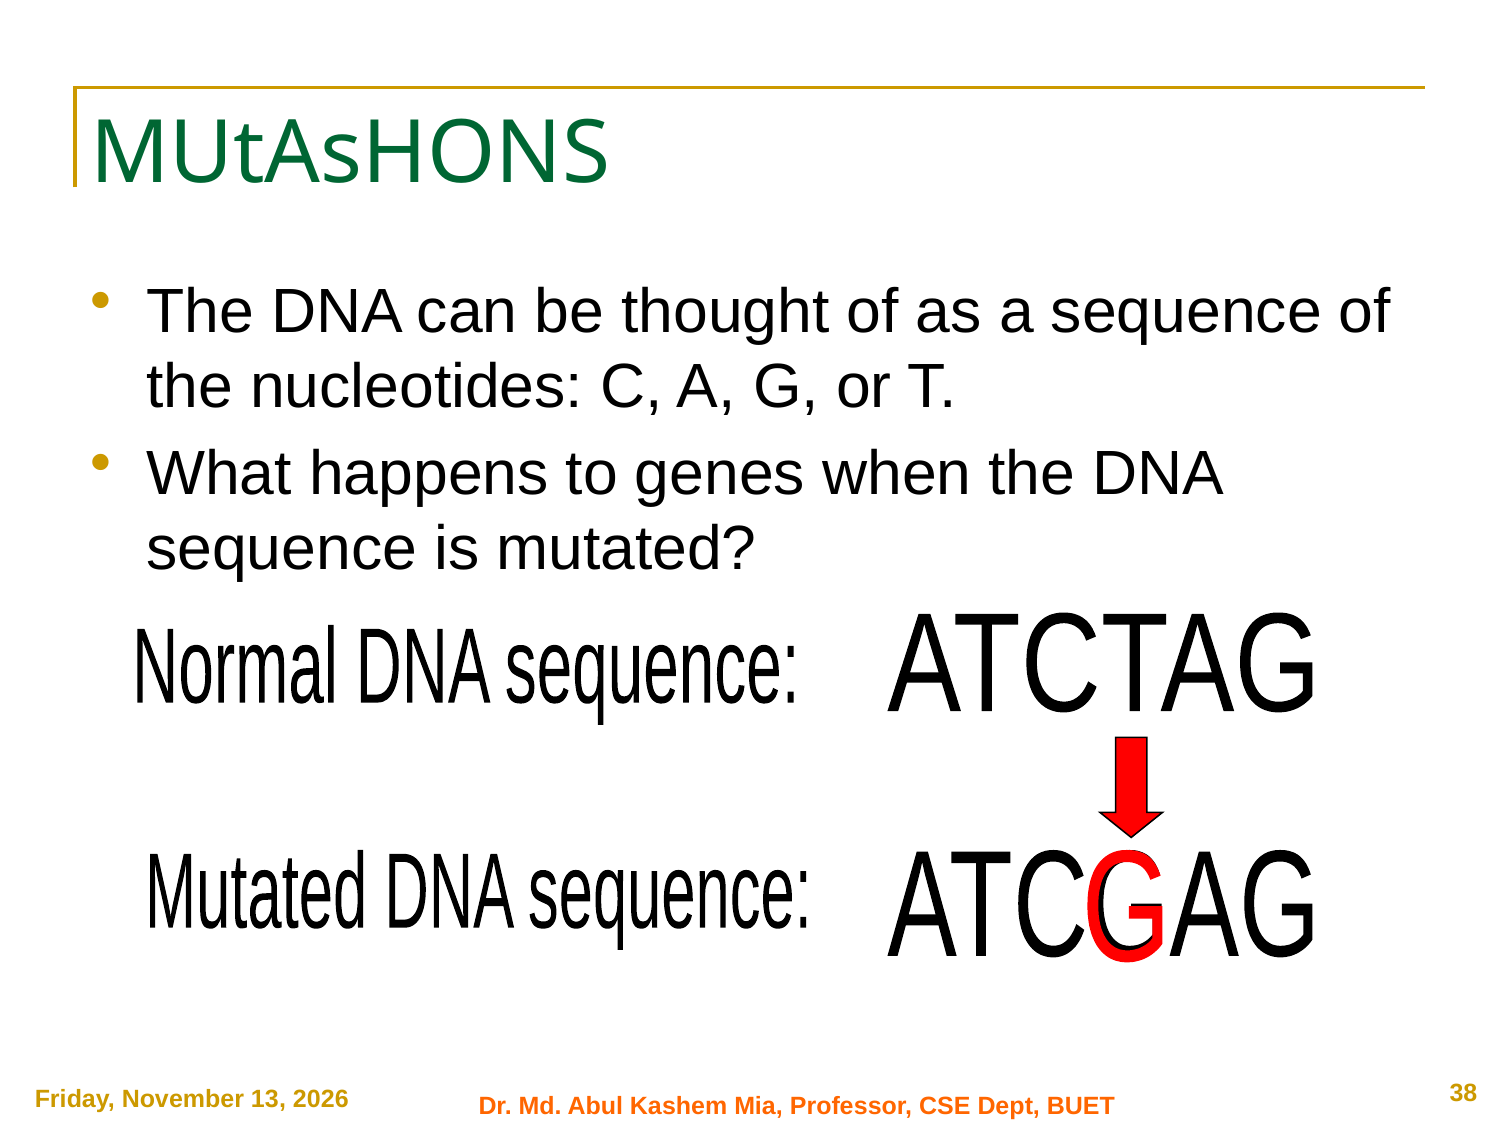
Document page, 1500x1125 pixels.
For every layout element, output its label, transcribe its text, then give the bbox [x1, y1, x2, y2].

title MUtAsHONS [75, 87, 1425, 233]
list The DNA can be thought of as a sequence of the nucleotides: C, A, G, or T. What happens to genes when the DNA sequence is mutated? [75, 262, 1425, 1006]
text_box [1099, 737, 1163, 838]
